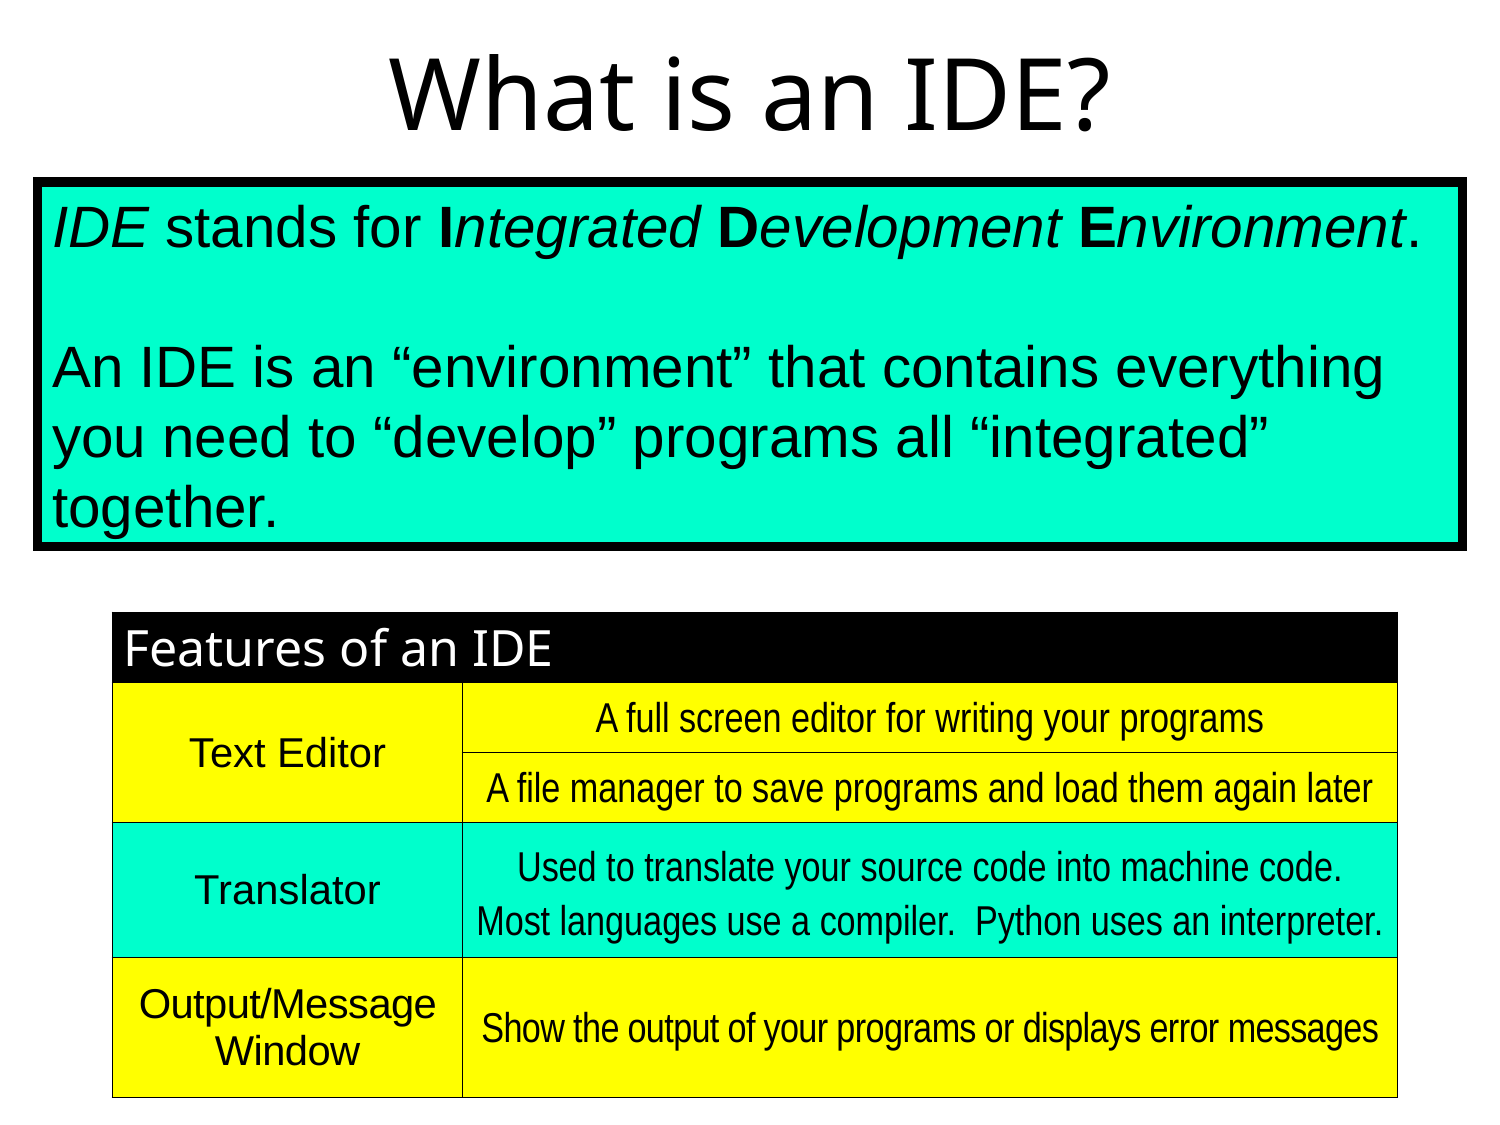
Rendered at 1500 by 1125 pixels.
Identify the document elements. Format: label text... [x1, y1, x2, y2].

table_cell Show the output of your programs or displays error messages [463, 958, 1397, 1097]
table_cell Text Editor [113, 683, 462, 822]
text_box [101, 528, 1500, 604]
table_cell Used to translate your source code into machine code. Most languages use a compiler. Python uses an interpreter. [463, 823, 1397, 957]
table_header Features of an IDE [113, 613, 1397, 682]
text_box IDE stands for Integrated Development Environment. An IDE is an “environment” that contains everything you need to “develop” programs all “integrated” together. [37, 182, 1463, 547]
table_cell Translator [113, 823, 462, 957]
title What is an IDE? [0, 0, 1500, 182]
table_cell Output/Message Window [113, 958, 462, 1097]
table_cell A file manager to save programs and load them again later [463, 753, 1397, 822]
table_cell A full screen editor for writing your programs [463, 683, 1397, 752]
